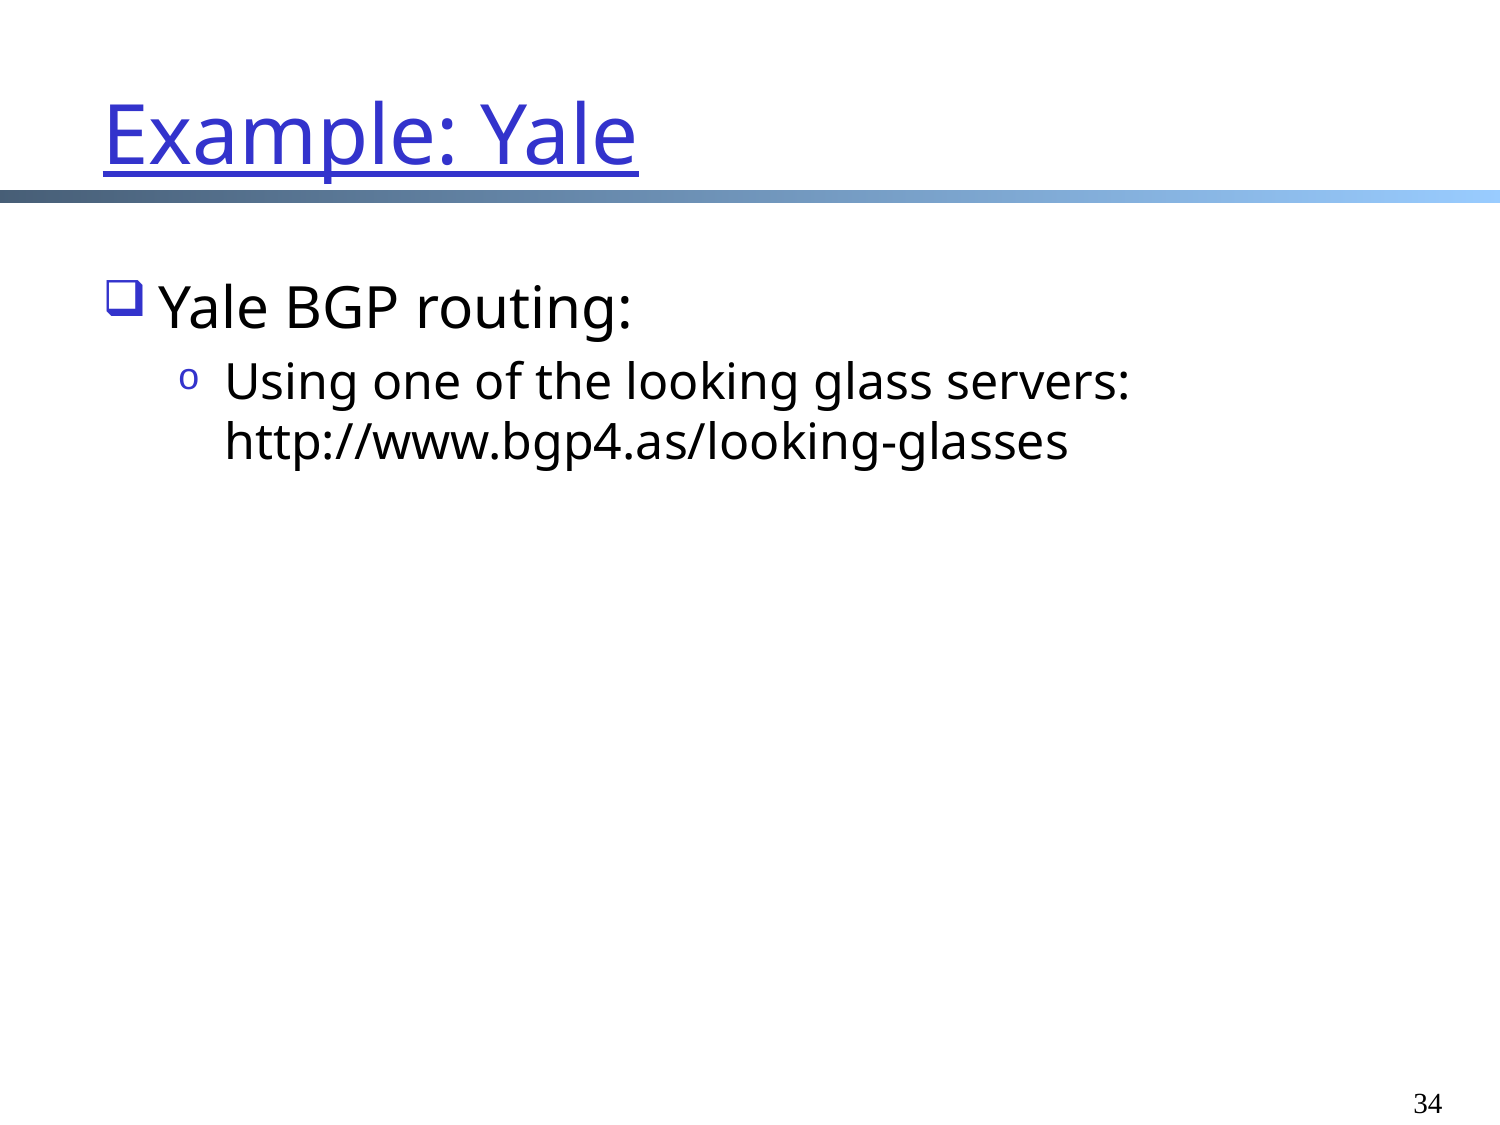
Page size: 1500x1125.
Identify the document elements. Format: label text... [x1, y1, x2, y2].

title Example: Yale [87, 37, 1404, 225]
text_box [1424, 190, 1428, 203]
list Yale BGP routing: Using one of the looking glass servers: http://www.bgp4.as/looking-glasses [87, 262, 1409, 1060]
slide_number 34 [1387, 1076, 1459, 1125]
